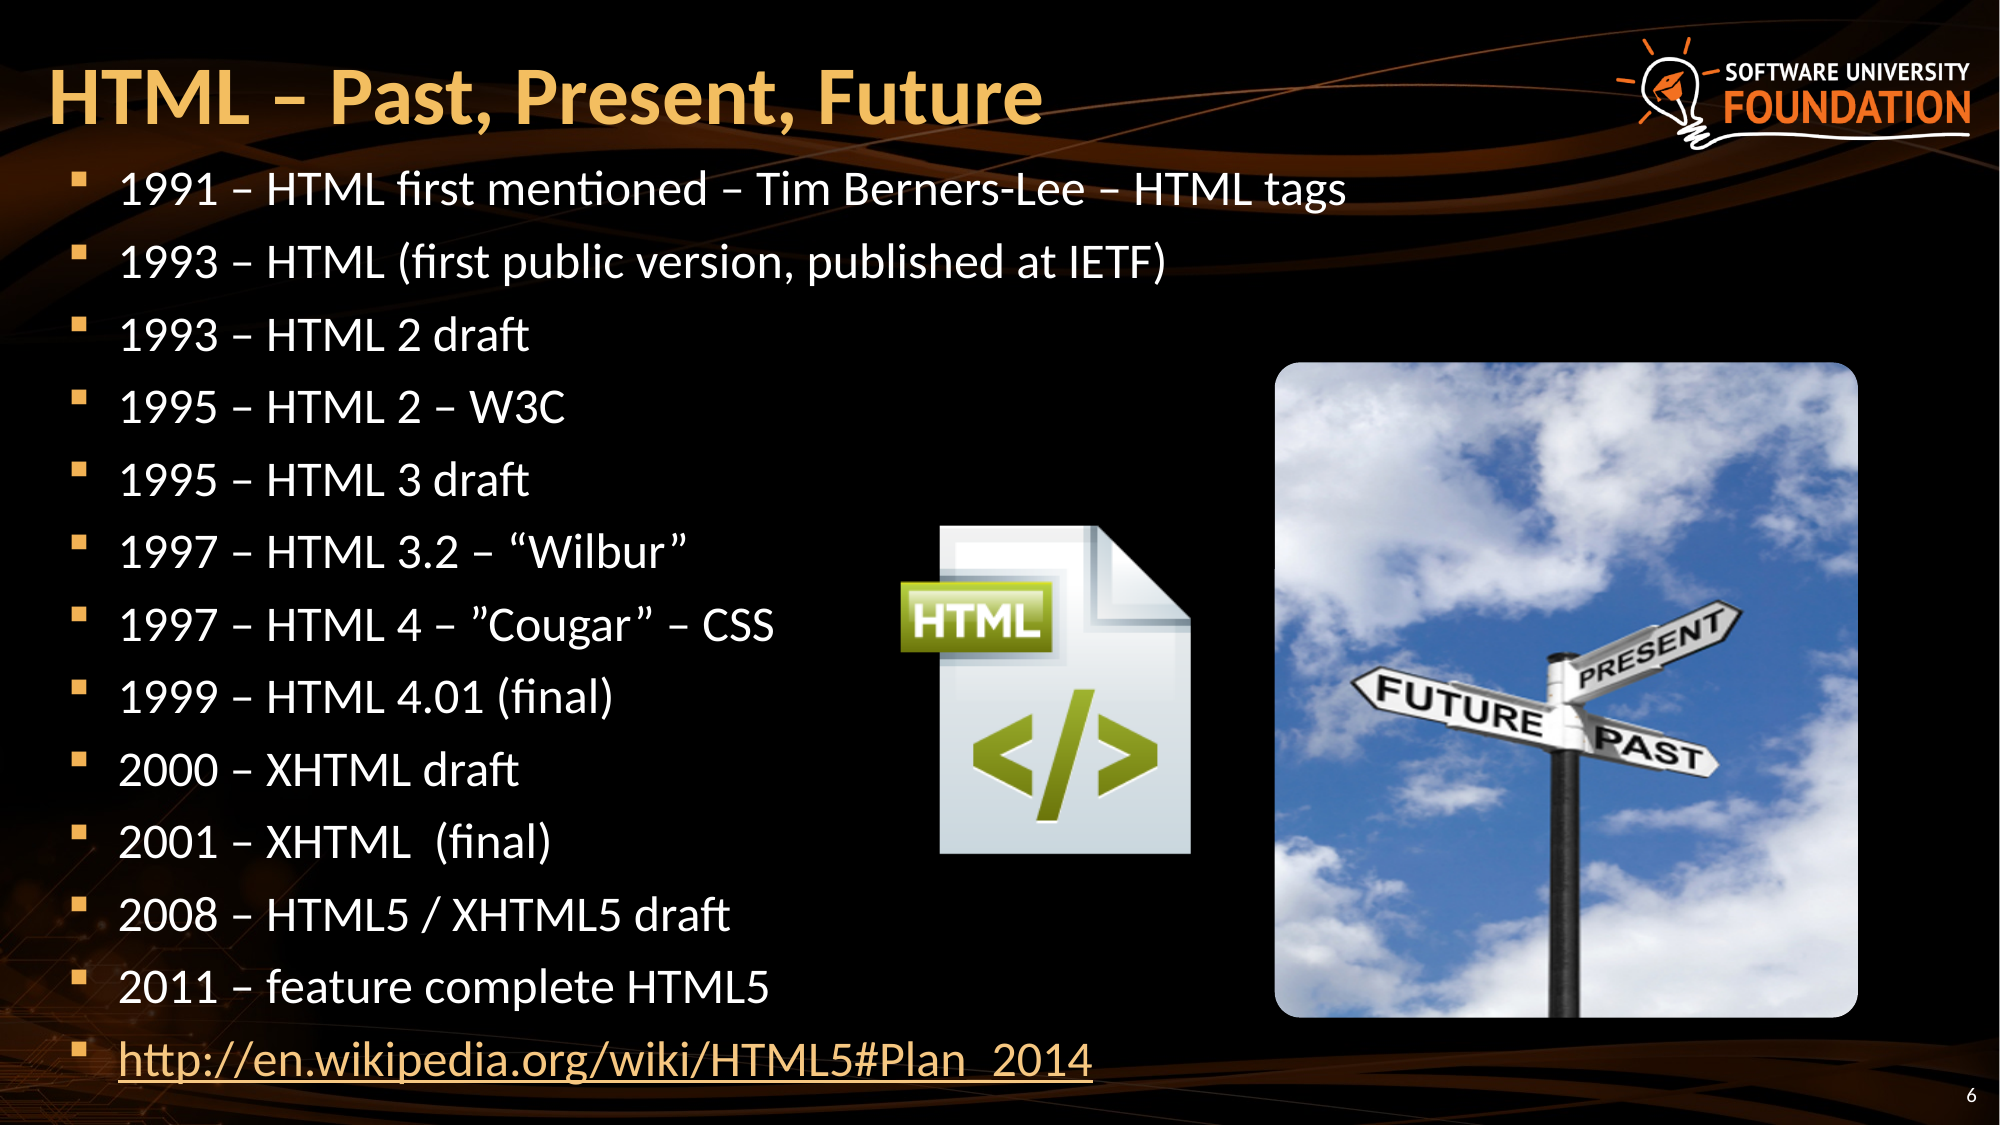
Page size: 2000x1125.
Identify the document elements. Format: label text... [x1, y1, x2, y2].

picture [0, 0, 2000, 1125]
title HTML – Past, Present, Future [30, 6, 1602, 189]
list 1991 – HTML first mentioned – Tim Berners-Lee – HTML tags 1993 – HTML (first public version, published at IETF) 1993 – HTML 2 draft 1995 – HTML 2 – W3C 1995 – HTML 3 draft 1997 – HTML 3.2 – “Wilbur” 1997 – HTML 4 – ”Cougar” – CSS 1999 – HTML 4.01 (final) 2000 – XHTML draft 2001 – XHTML (final) 2008 – HTML5 / XHTML5 draft 2011 – feature complete HTML5 http://en.wikipedia.org/wiki/HTML5#Plan_2014 [49, 149, 1950, 1100]
slide_number 6 [1882, 1074, 1983, 1113]
